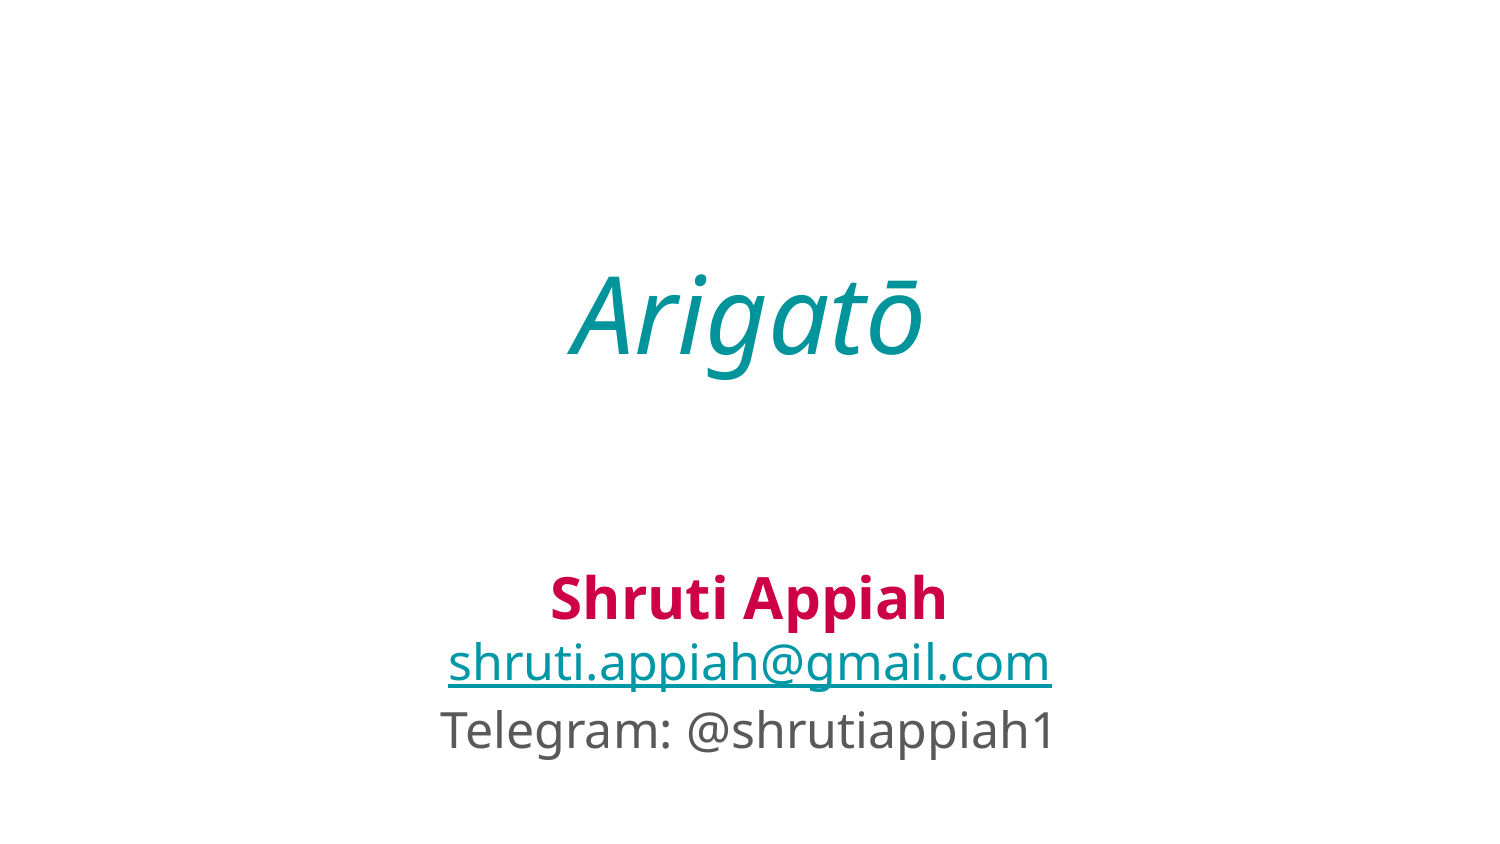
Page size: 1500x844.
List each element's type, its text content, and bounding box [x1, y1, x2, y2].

subtitle Shruti Appiah shruti.appiah@gmail.com Telegram: @shrutiappiah1 [51, 545, 1449, 706]
title Arigatō [51, 54, 1449, 392]
